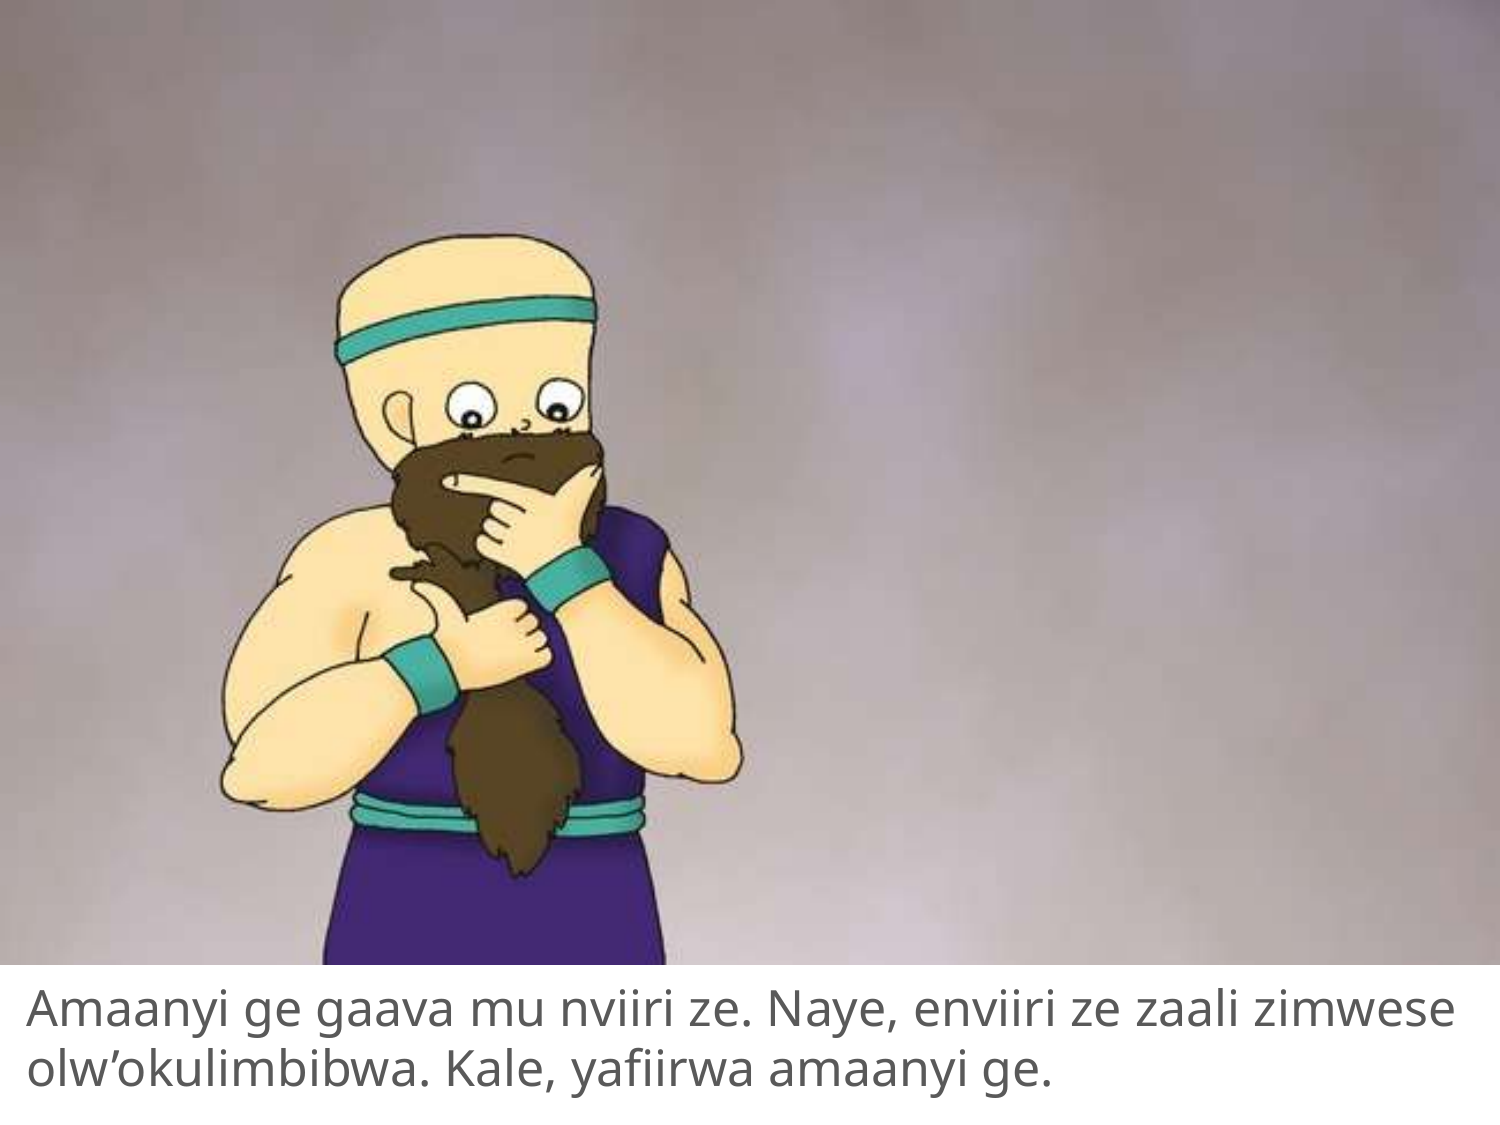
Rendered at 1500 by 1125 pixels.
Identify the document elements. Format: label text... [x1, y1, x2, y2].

picture [0, 0, 1500, 965]
text_box Amaanyi ge gaava mu nviiri ze. Naye, enviiri ze zaali zimwese olw’okulimbibwa. Kale, yafiirwa amaanyi ge. [11, 973, 1498, 1105]
